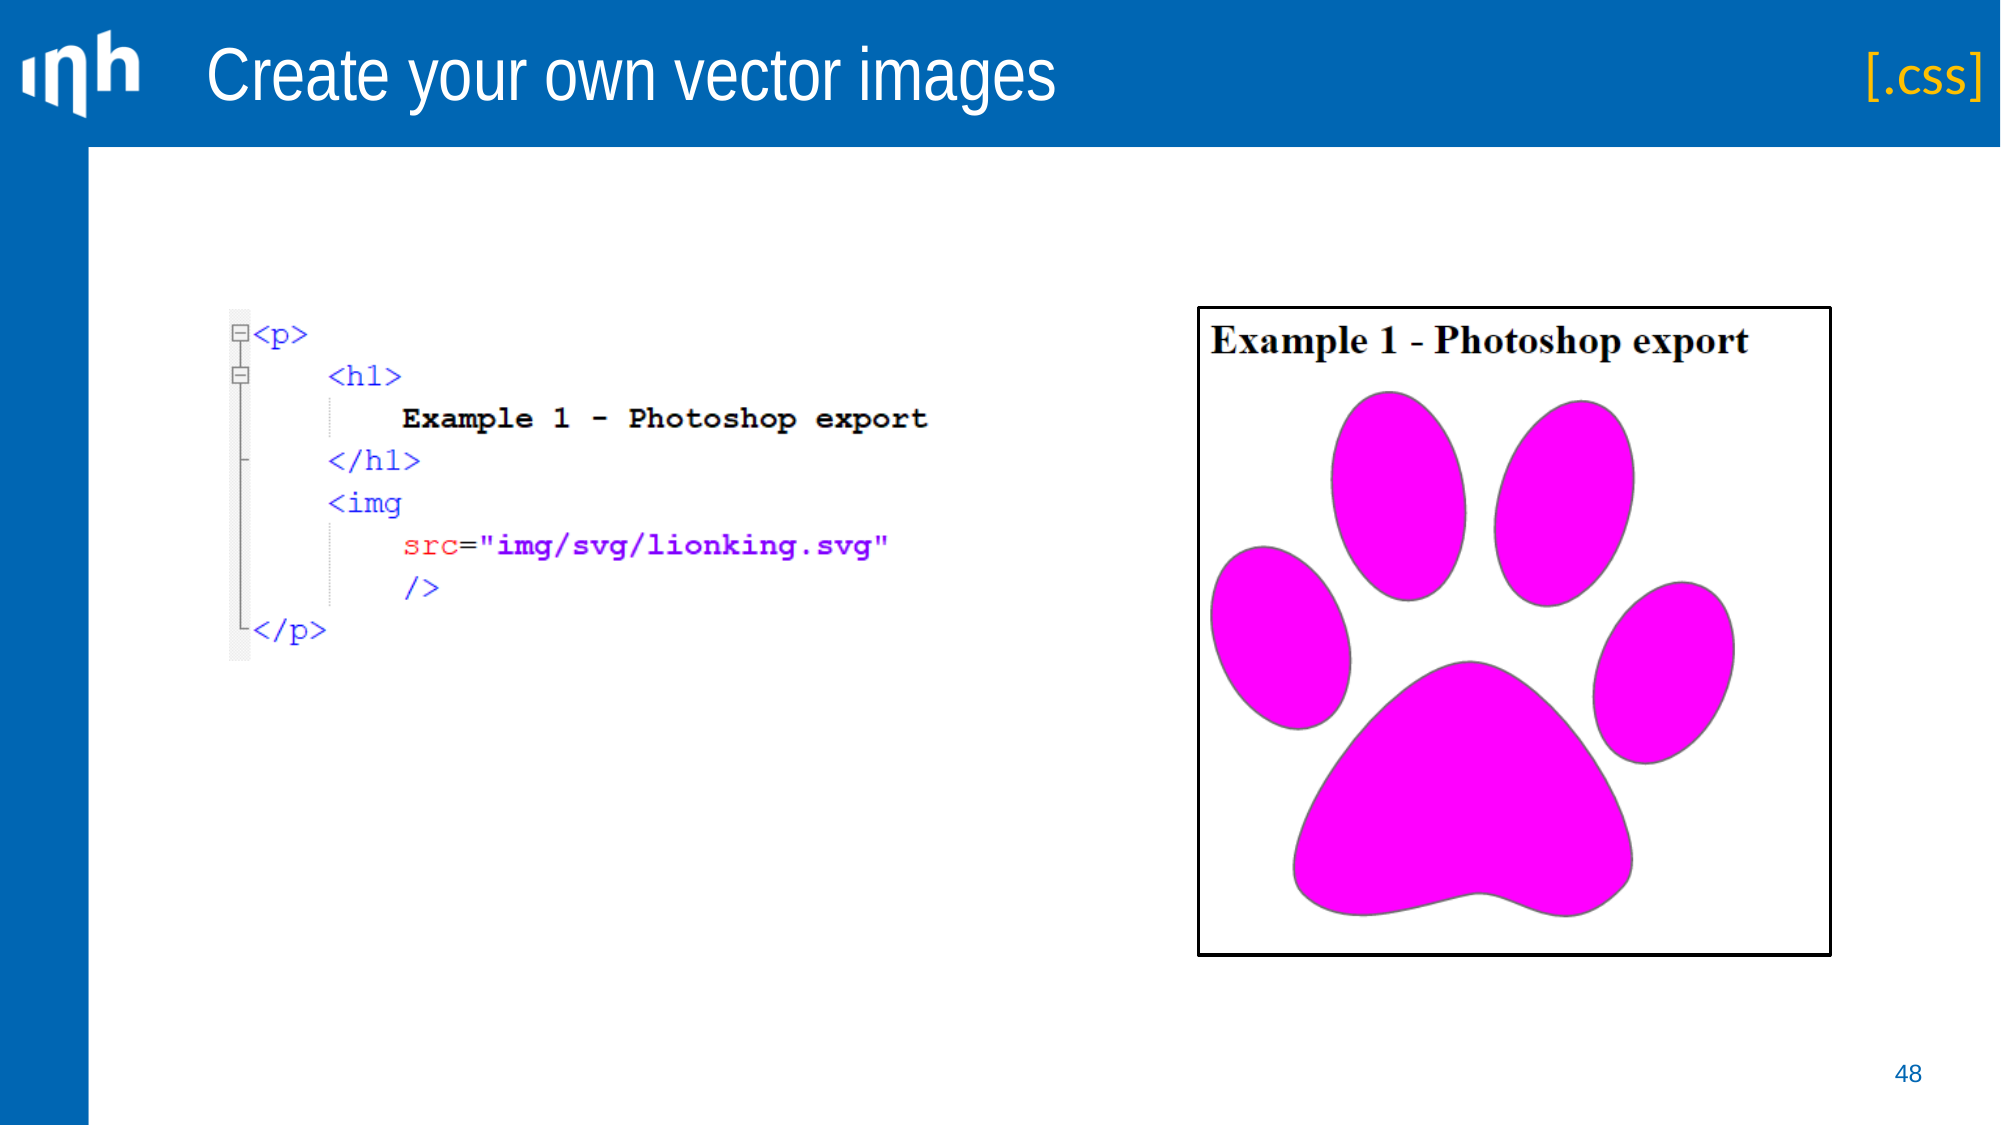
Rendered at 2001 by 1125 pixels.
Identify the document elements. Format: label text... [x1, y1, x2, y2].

text_box Create your own vector images [191, 18, 1691, 125]
picture [0, 0, 2001, 1125]
text_box 48 [1782, 1042, 1938, 1103]
text_box [.css] [1755, 28, 2000, 114]
